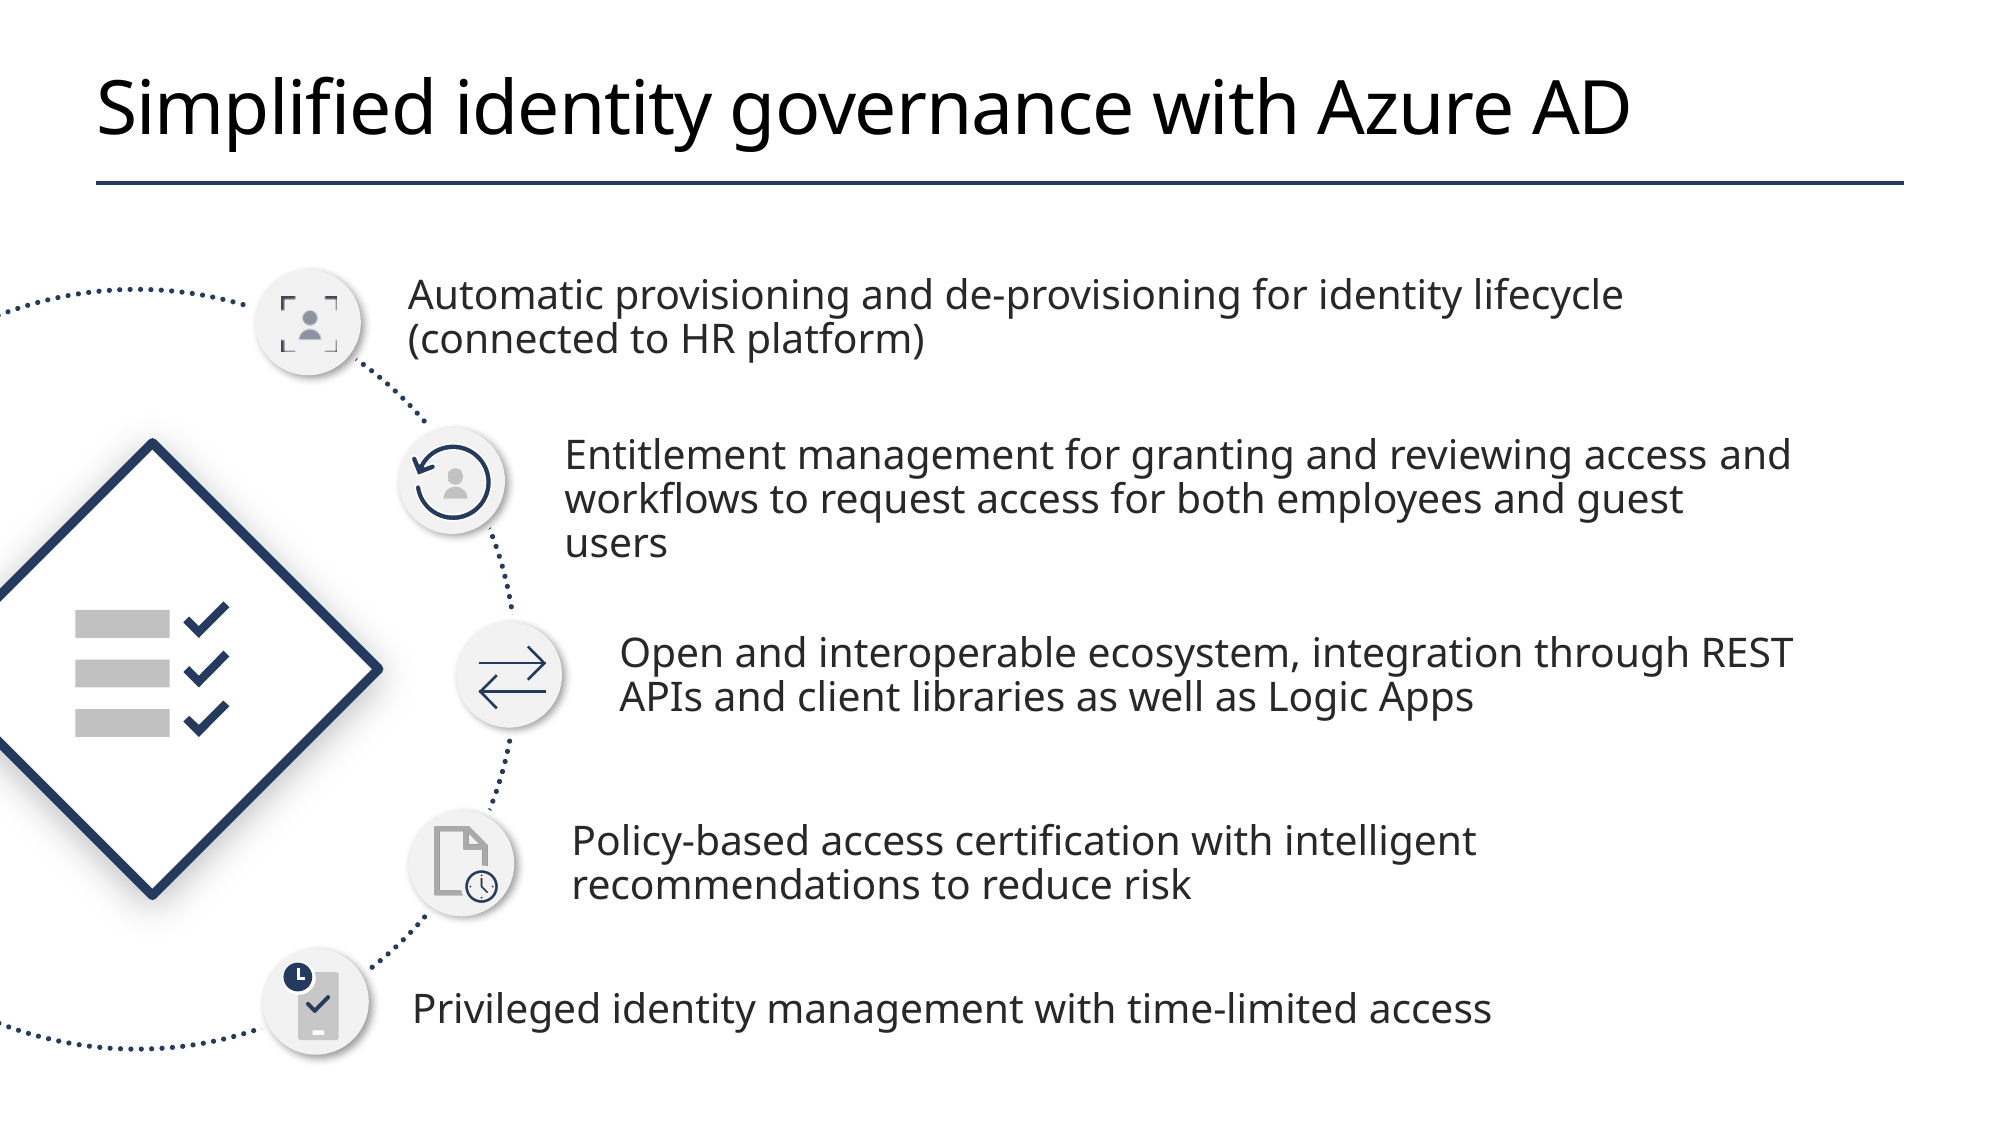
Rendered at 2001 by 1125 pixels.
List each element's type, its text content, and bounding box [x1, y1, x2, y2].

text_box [247, 261, 369, 384]
title Simplified identity governance with Azure AD [96, 59, 1904, 150]
text_box [0, 288, 514, 1050]
text_box Privileged identity management with time-limited access [411, 988, 1568, 1033]
text_box Open and interoperable ecosystem, integration through REST APIs and client libraries as well as Logic Apps [619, 631, 1853, 721]
text_box Entitlement management for granting and reviewing access​ and workflows to request access for both employees and guest users [564, 433, 1798, 567]
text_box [391, 420, 513, 542]
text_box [75, 601, 230, 738]
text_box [448, 614, 570, 736]
text_box [0, 442, 380, 896]
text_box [255, 940, 377, 1063]
text_box Automatic provisioning and de-provisioning for identity lifecycle (connected to HR platform) [407, 274, 2000, 363]
text_box Policy-based access certification with intelligent recommendations to reduce risk [571, 820, 1805, 909]
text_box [400, 802, 523, 925]
